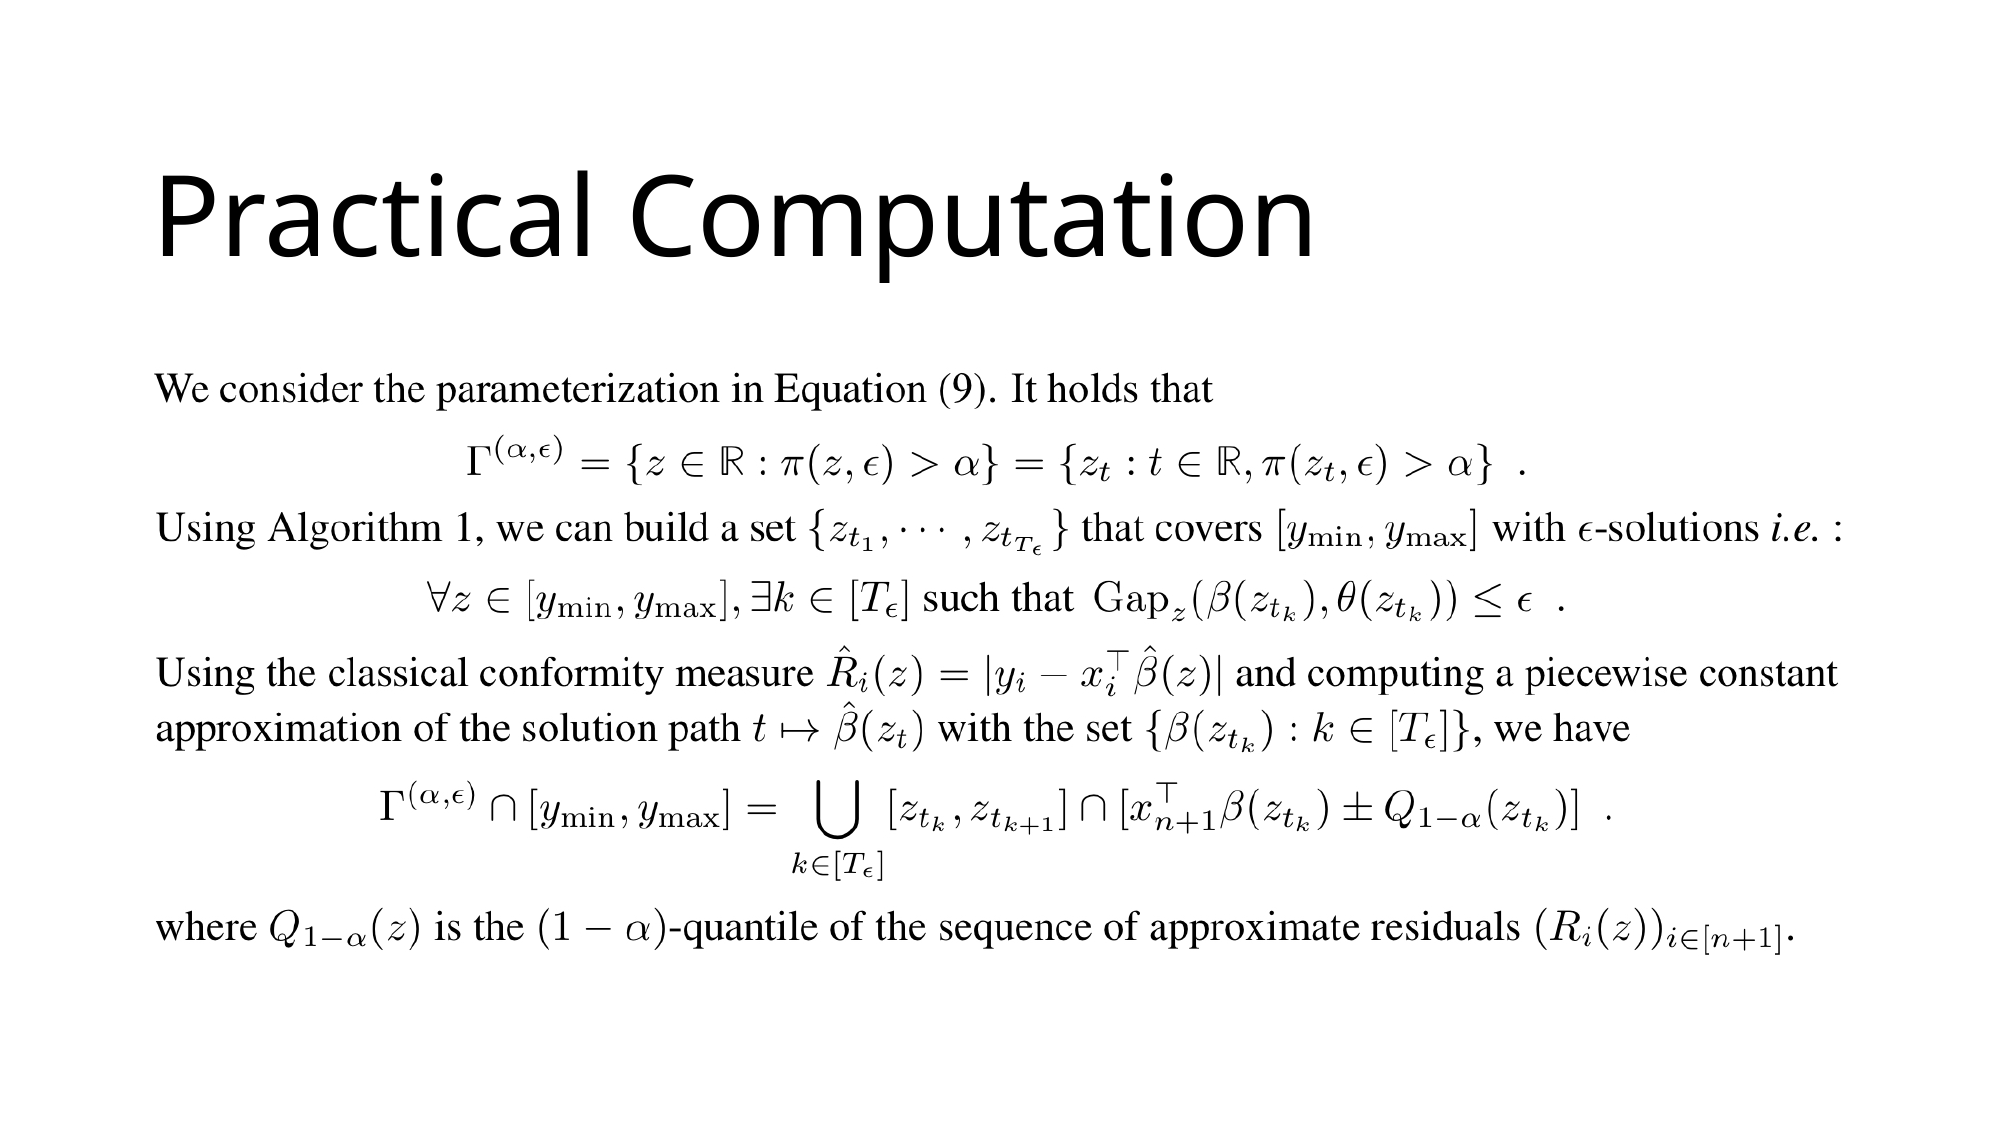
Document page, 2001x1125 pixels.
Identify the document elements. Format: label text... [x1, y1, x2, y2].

title Practical Computation [137, 111, 1886, 330]
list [137, 351, 1863, 962]
